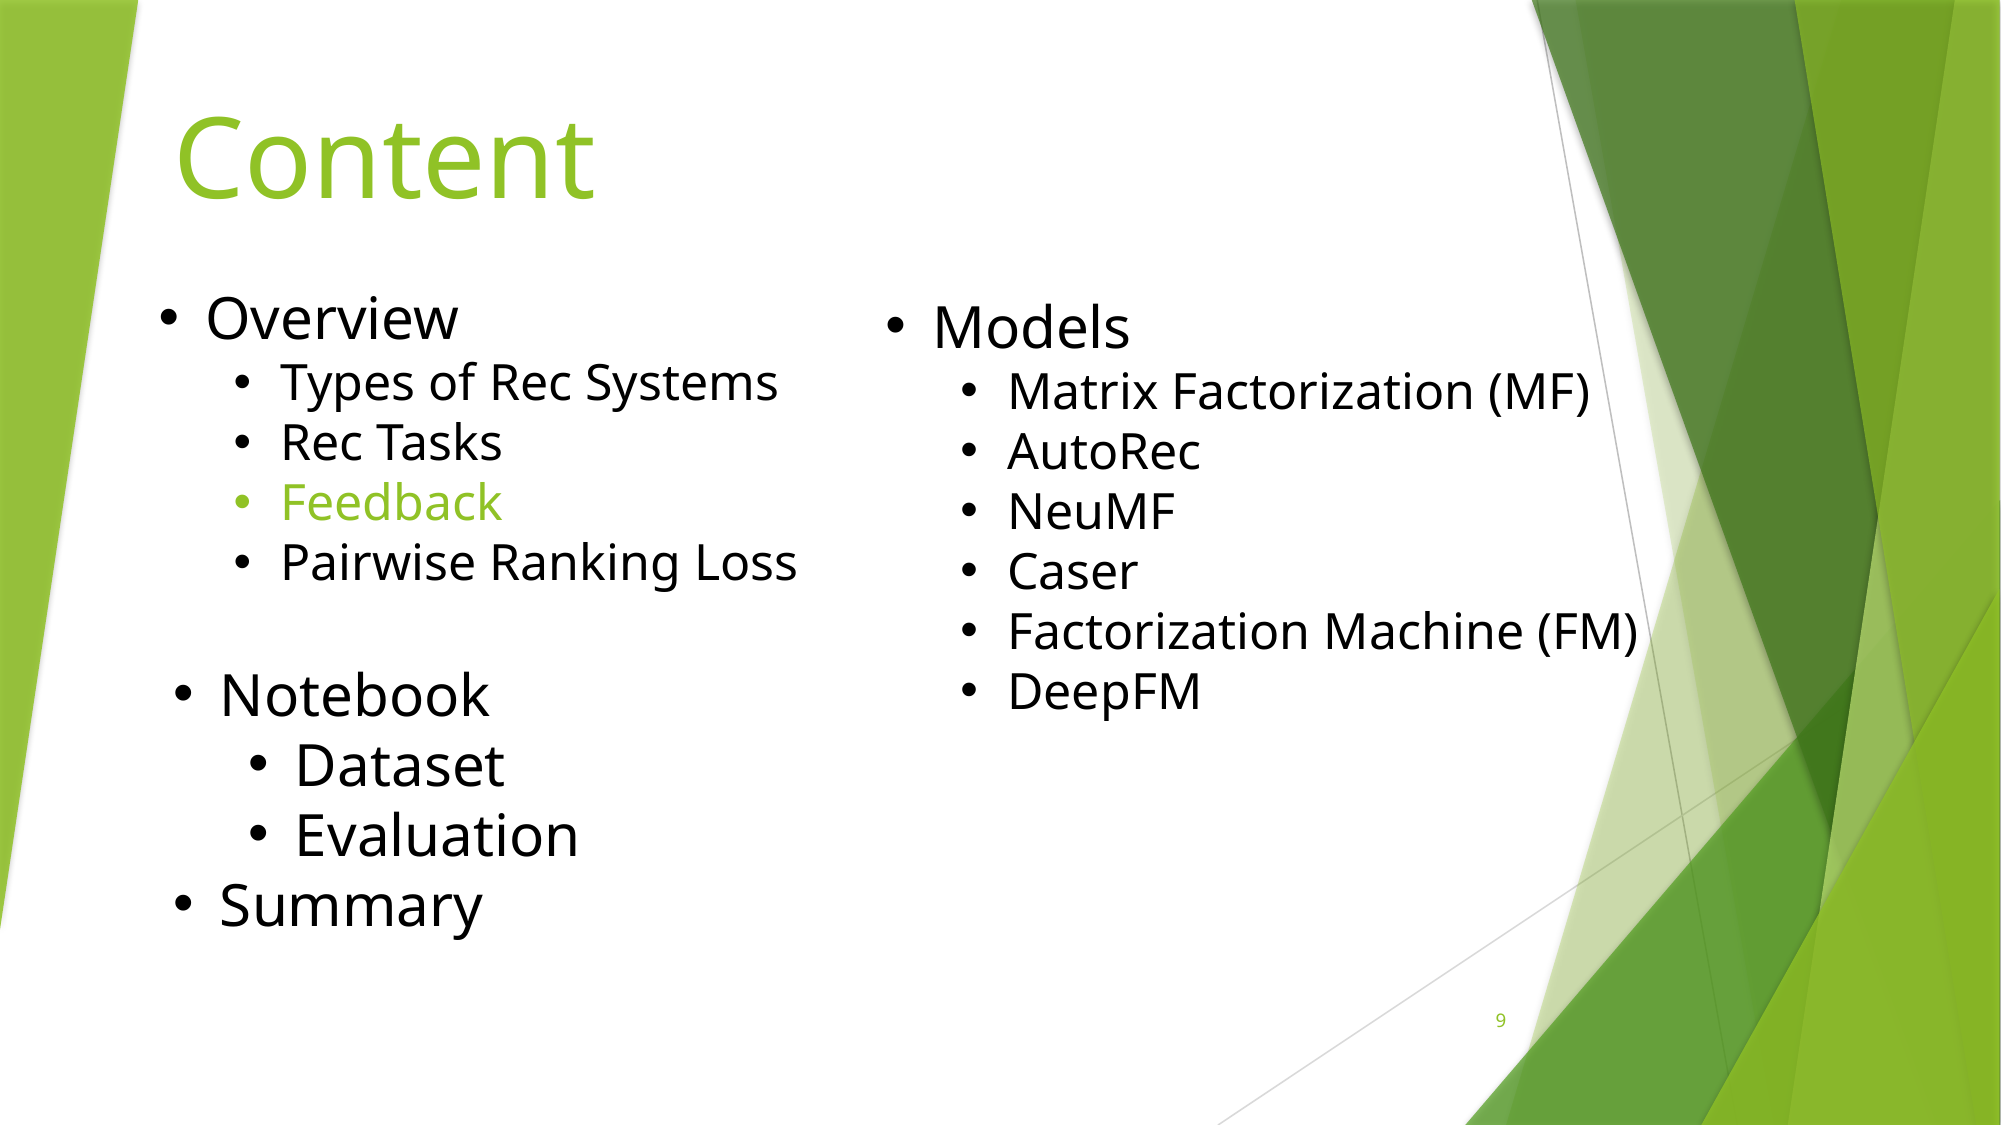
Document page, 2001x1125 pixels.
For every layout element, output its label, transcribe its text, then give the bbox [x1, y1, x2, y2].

title Content [158, 48, 1433, 229]
slide_number 9 [1409, 991, 1522, 1051]
text_box Notebook Dataset Evaluation Summary [158, 650, 871, 946]
text_box Models Matrix Factorization (MF) AutoRec NeuMF Caser Factorization Machine (FM) DeepFM [870, 282, 1871, 728]
text_box Overview Types of Rec Systems Rec Tasks Feedback Pairwise Ranking Loss [143, 273, 814, 599]
